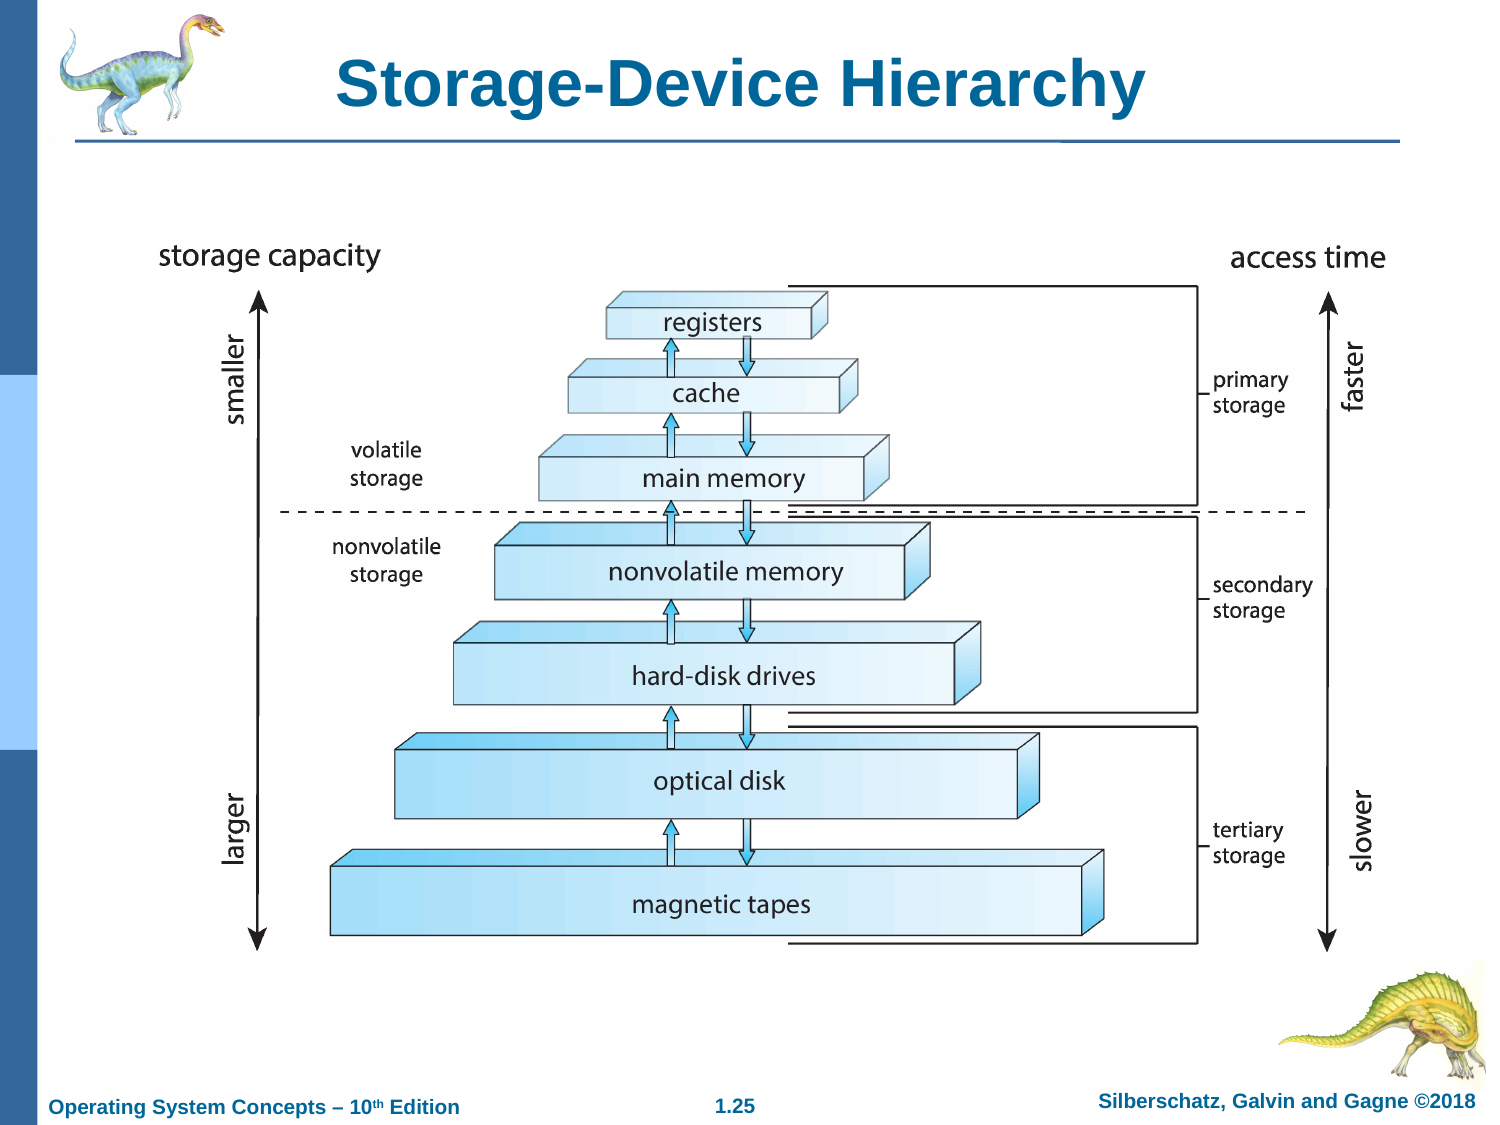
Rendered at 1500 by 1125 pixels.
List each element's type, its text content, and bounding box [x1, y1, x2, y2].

picture [46, 0, 243, 149]
picture [1275, 959, 1486, 1090]
picture [157, 238, 1386, 952]
title Storage-Device Hierarchy [75, 32, 1408, 128]
